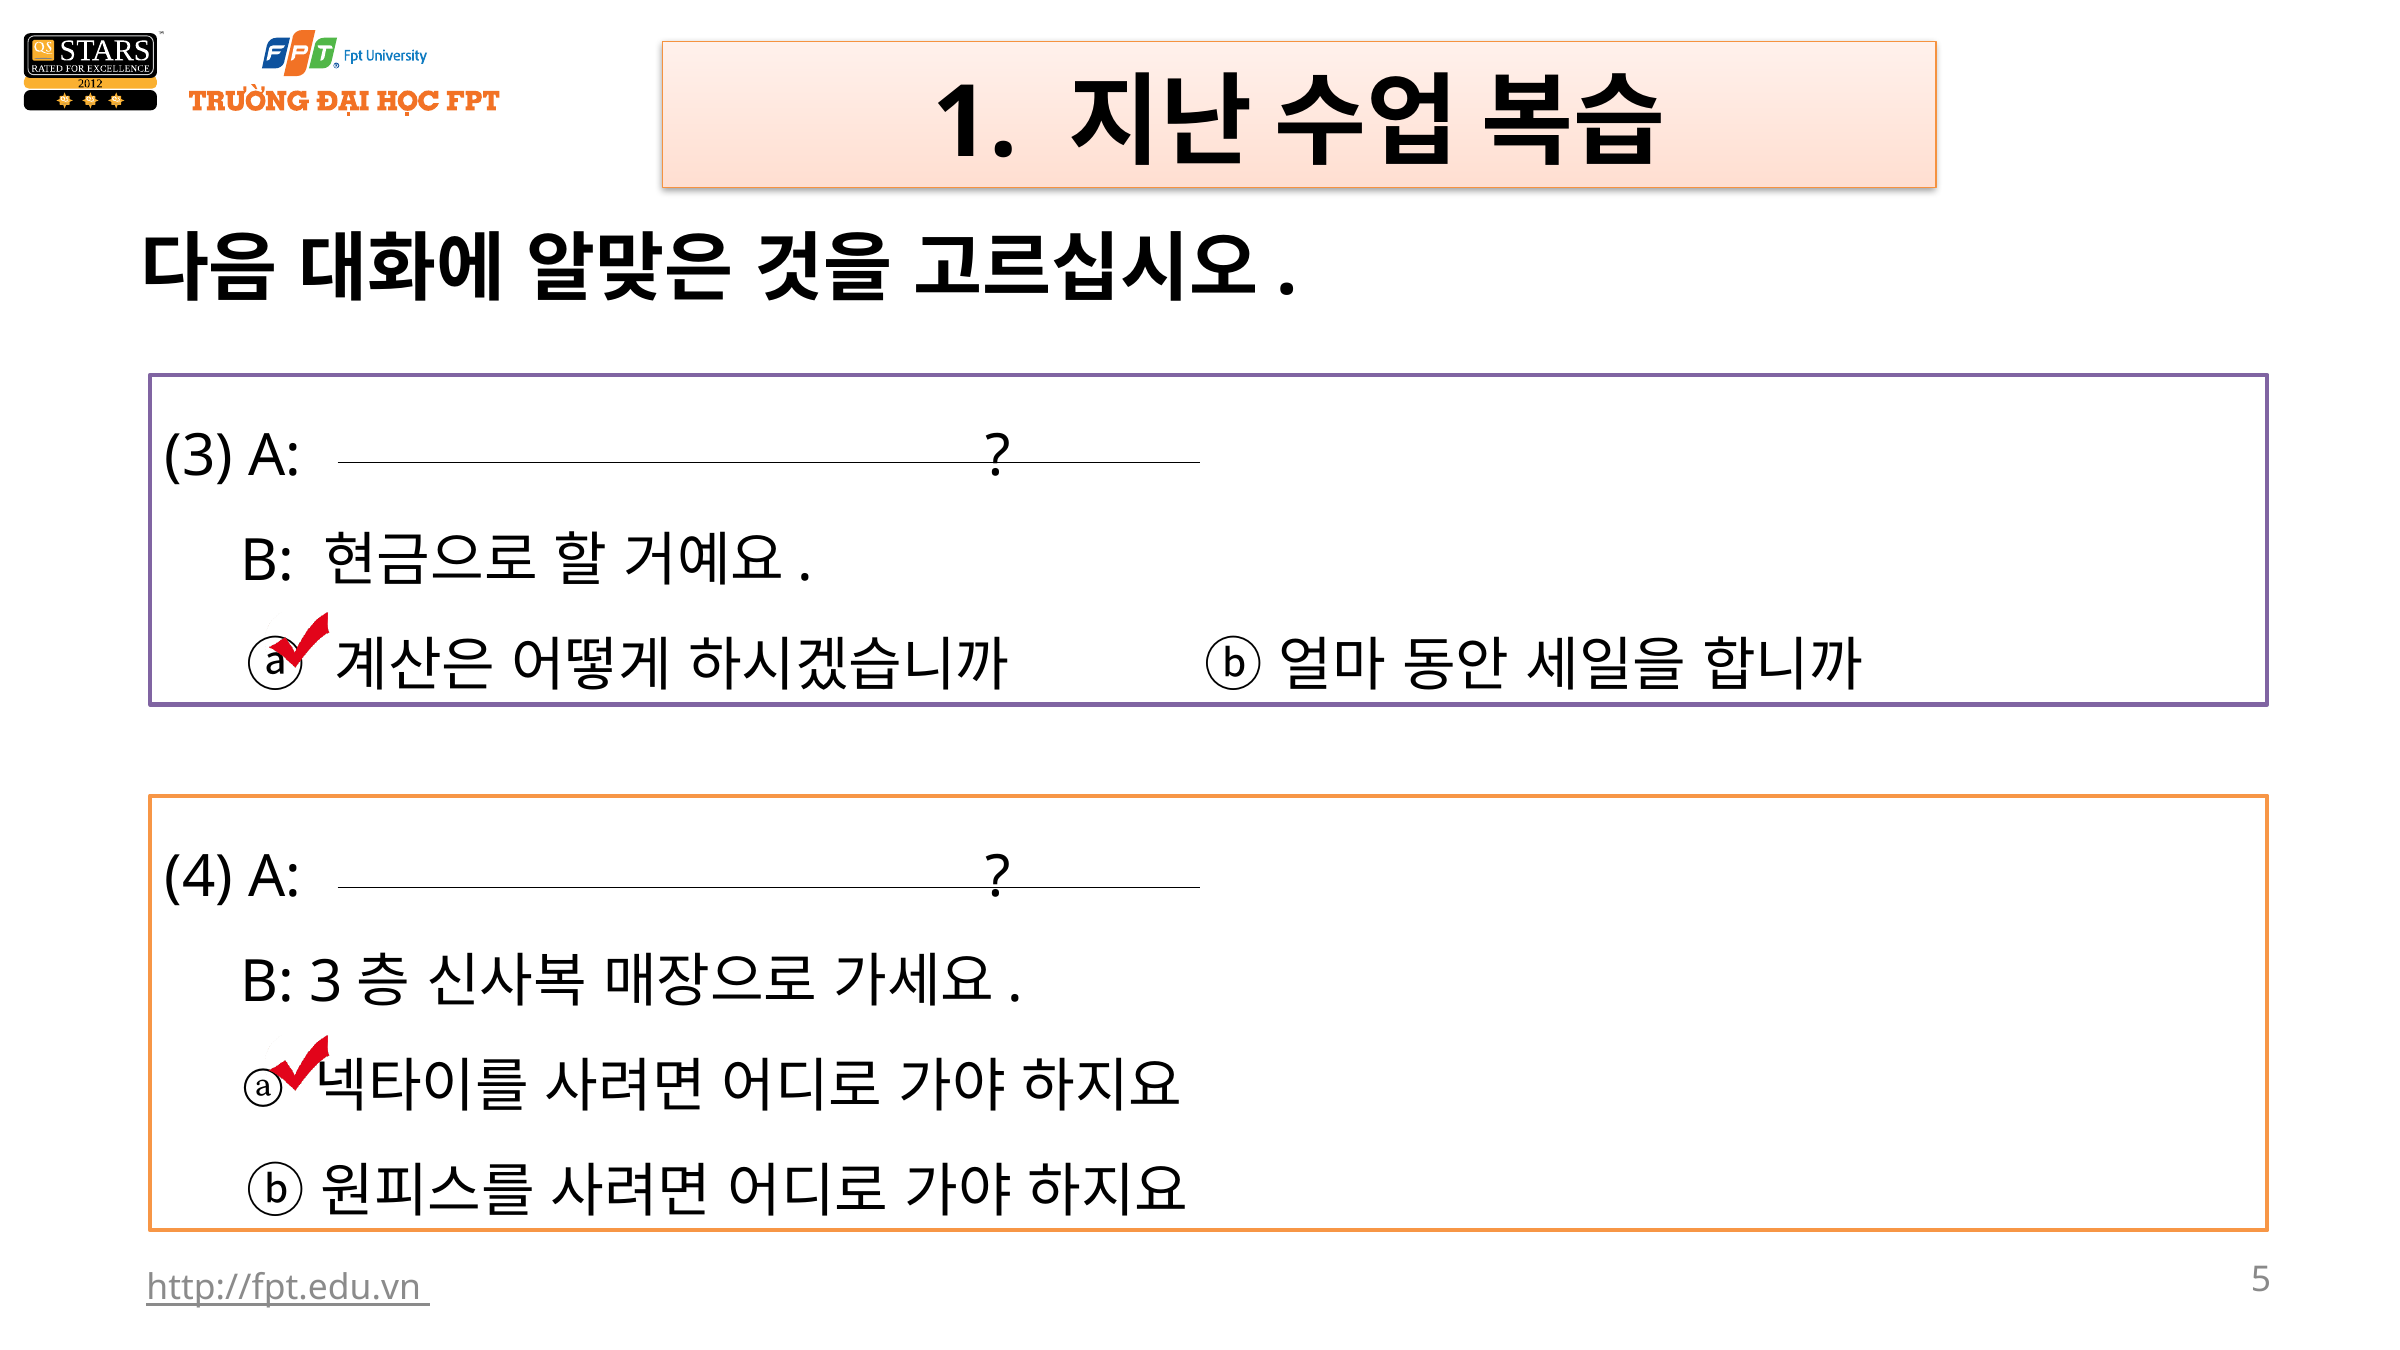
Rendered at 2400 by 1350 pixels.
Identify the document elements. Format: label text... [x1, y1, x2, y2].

text_box (4) A: ? B: 3층 신사복 매장으로 가세요. ⓐ 넥타이를 사려면 어디로 가야 하지요 ⓑ 원피스를 사려면 어디로 가야 하지요 [148, 794, 2269, 1232]
slide_number 5 [2175, 1250, 2293, 1312]
text_box (3) A: ? B: 현금으로 할 거예요. ⓐ 계산은 어떻게 하시겠습니까 ⓑ 얼마 동안 세일을 합니까 [148, 373, 2269, 707]
text_box 다음 대화에 알맞은 것을 고르십시오. [125, 212, 2125, 288]
picture [263, 1029, 337, 1099]
footer http://fpt.edu.vn [125, 1250, 885, 1322]
picture [263, 606, 337, 676]
text_box 1. 지난 수업 복습 [662, 41, 1937, 188]
